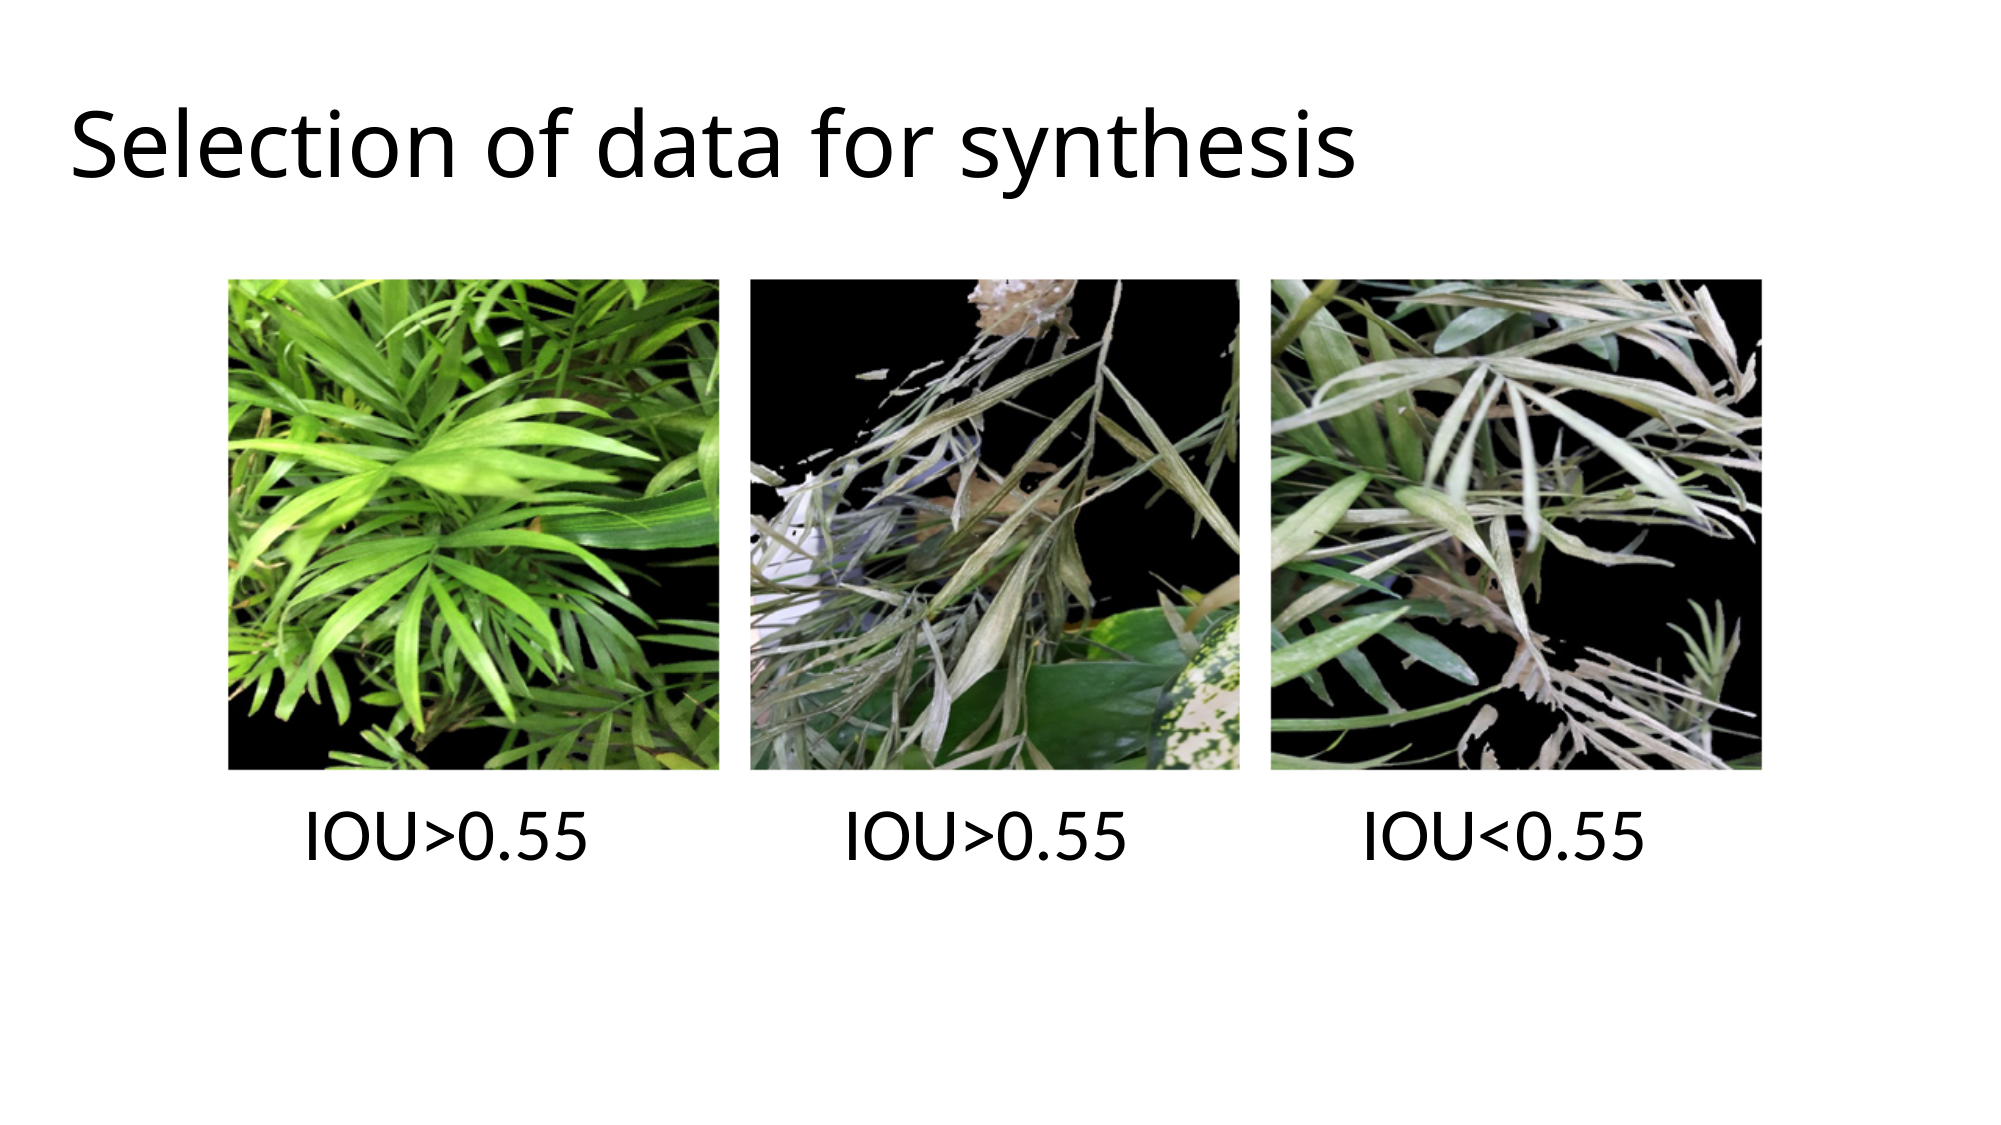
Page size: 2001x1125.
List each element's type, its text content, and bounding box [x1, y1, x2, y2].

text_box IOU>0.55 [828, 778, 1172, 883]
picture [216, 264, 1784, 778]
title Selection of data for synthesis [54, 89, 1552, 208]
text_box IOU>0.55 [289, 778, 633, 883]
text_box IOU<0.55 [1346, 778, 1690, 883]
